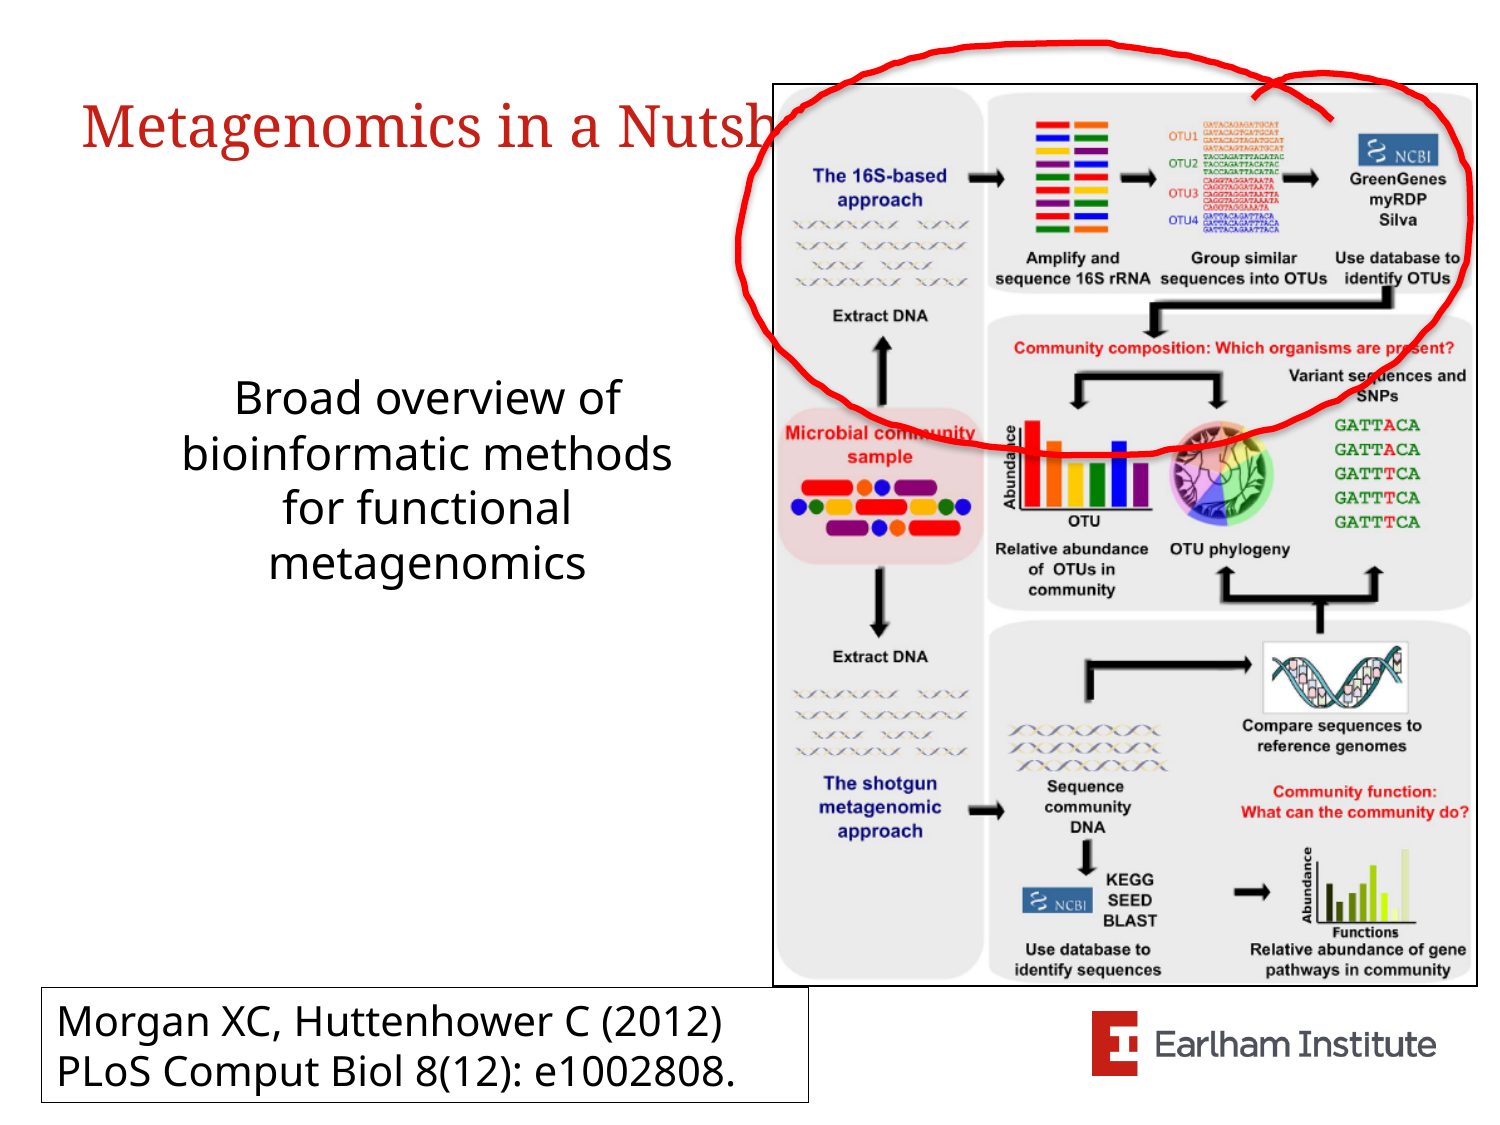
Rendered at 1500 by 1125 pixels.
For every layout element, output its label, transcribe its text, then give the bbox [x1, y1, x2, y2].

text_box [737, 140, 768, 335]
text_box Morgan XC, Huttenhower C (2012) PLoS Comput Biol 8(12): e1002808. [41, 987, 809, 1103]
list Broad overview of bioinformatic methods for functional metagenomics [77, 361, 703, 717]
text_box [773, 84, 1477, 986]
title Metagenomics in a Nutshell [66, 30, 1437, 219]
text_box [844, 41, 1392, 83]
picture [1092, 1011, 1436, 1076]
